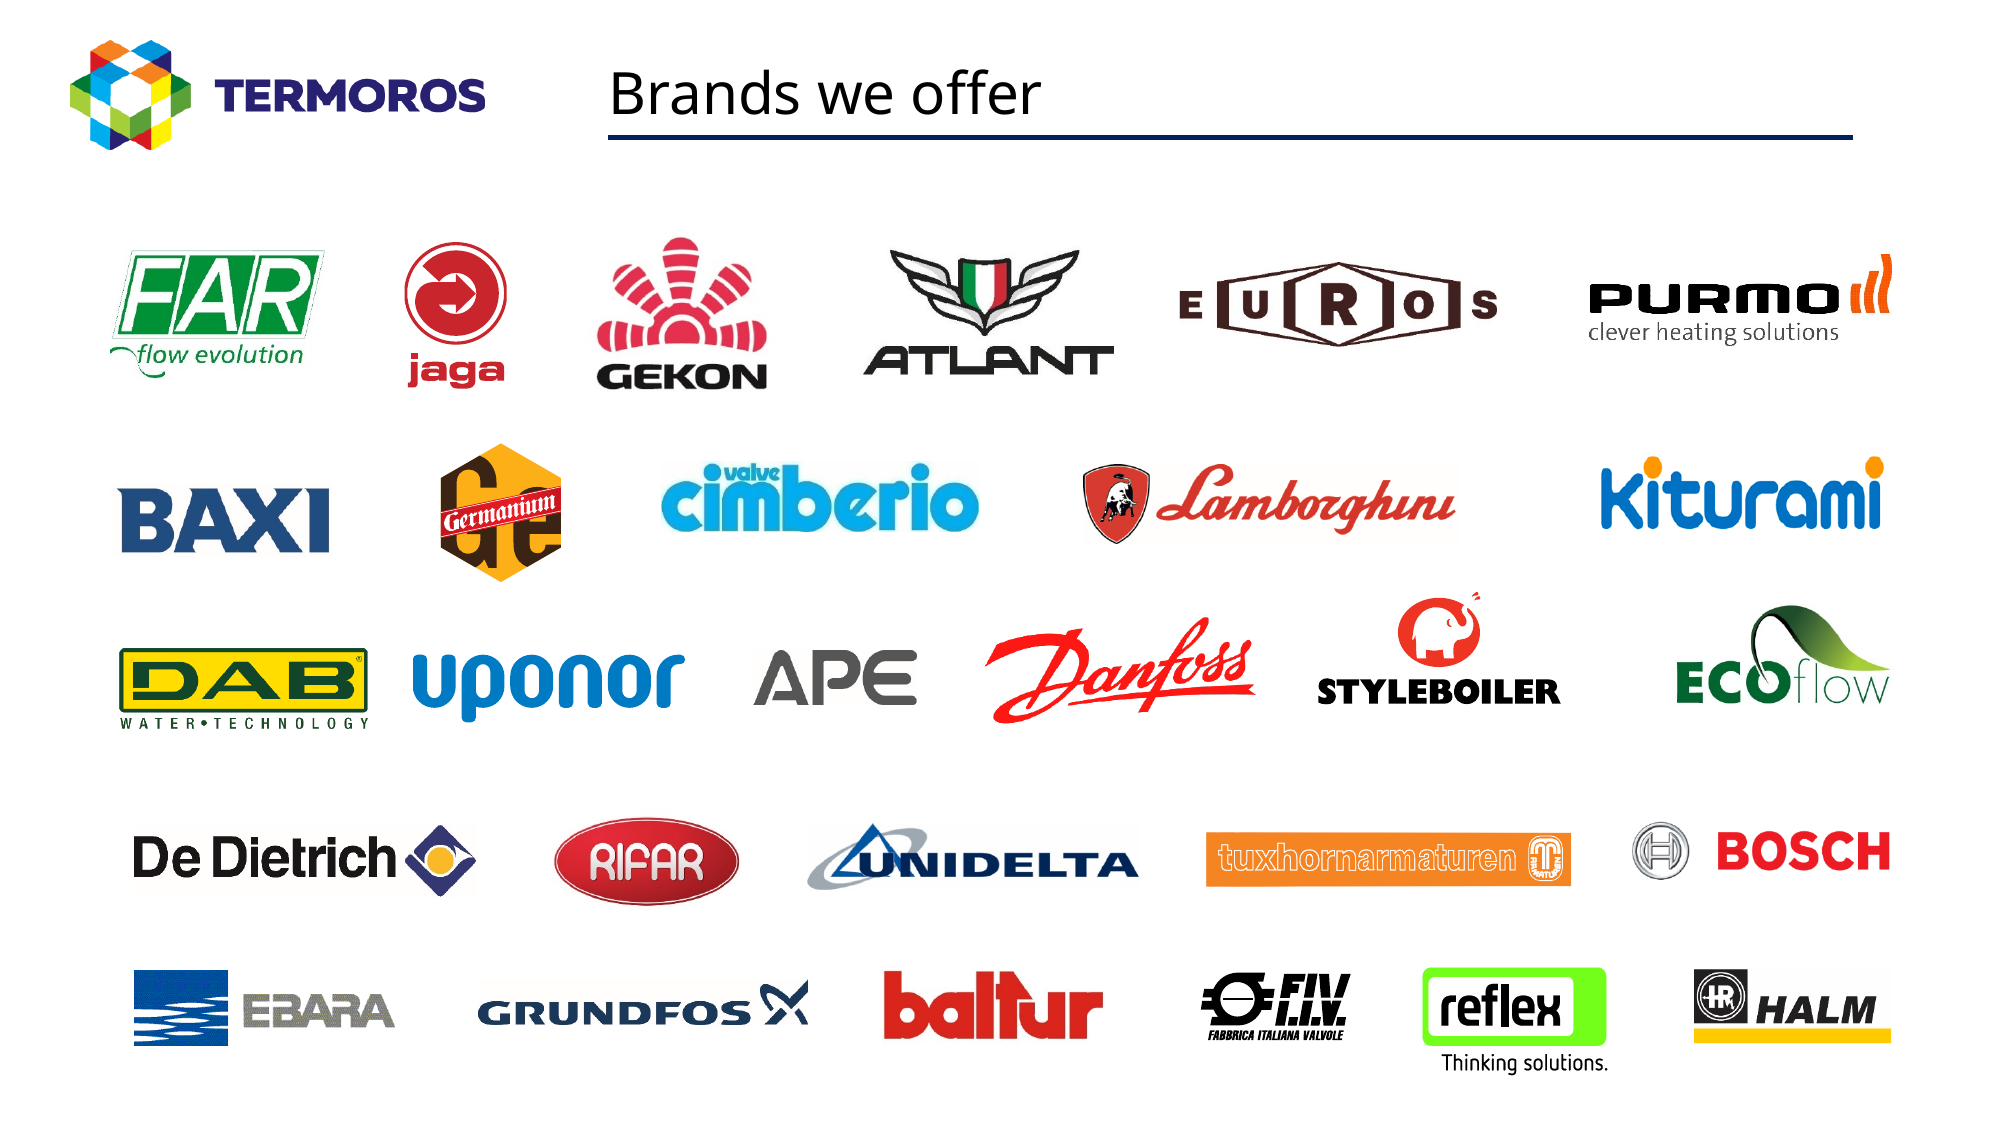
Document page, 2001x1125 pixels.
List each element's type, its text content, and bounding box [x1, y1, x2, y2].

picture [1693, 968, 1892, 1044]
picture [753, 650, 917, 705]
picture [1422, 967, 1608, 1076]
picture [552, 807, 741, 916]
picture [134, 823, 477, 898]
picture [1630, 799, 1892, 901]
picture [412, 654, 686, 723]
picture [67, 35, 485, 150]
picture [1318, 591, 1561, 705]
picture [795, 496, 816, 518]
picture [957, 598, 1288, 750]
picture [944, 497, 965, 517]
picture [478, 979, 808, 1025]
picture [119, 648, 368, 729]
picture [134, 970, 395, 1046]
picture [1206, 832, 1572, 887]
picture [1179, 262, 1498, 347]
picture [110, 250, 325, 380]
title Brands we offer [593, 45, 2000, 147]
picture [853, 235, 1127, 388]
picture [1200, 972, 1351, 1041]
picture [1589, 254, 1892, 346]
picture [1591, 451, 1892, 706]
picture [110, 484, 333, 557]
picture [577, 229, 788, 407]
picture [438, 443, 563, 582]
picture [404, 242, 507, 390]
picture [882, 965, 1105, 1046]
picture [807, 823, 1139, 890]
picture [1083, 464, 1459, 544]
picture [661, 461, 979, 532]
